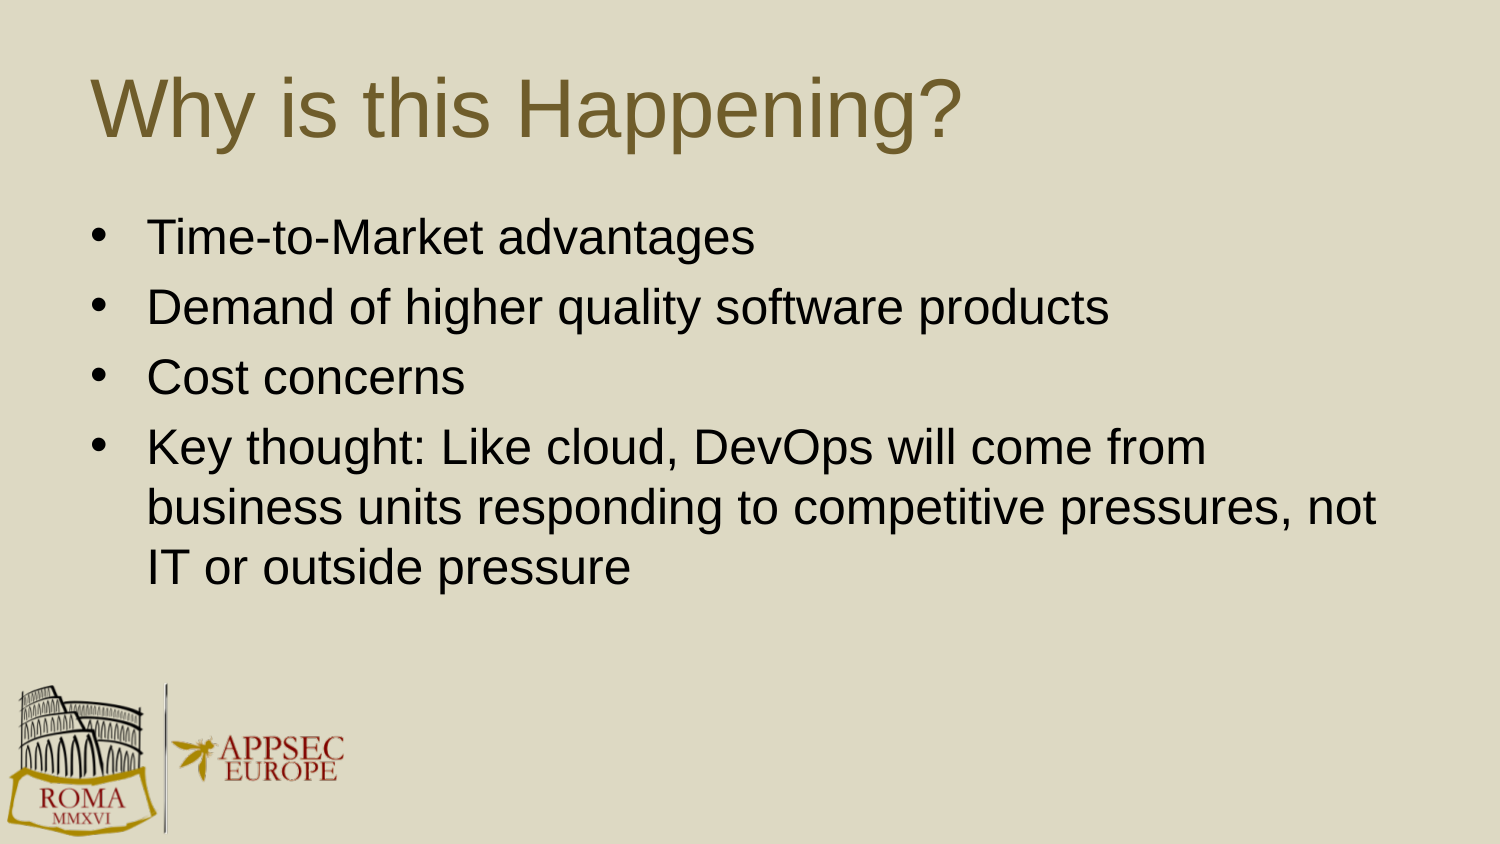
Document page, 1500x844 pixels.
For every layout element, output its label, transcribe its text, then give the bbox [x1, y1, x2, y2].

title Why is this Happening? [75, 33, 1425, 175]
picture [0, 621, 370, 844]
list Time-to-Market advantages Demand of higher quality software products Cost concerns Key thought: Like cloud, DevOps will come from business units responding to competitive pressures, not IT or outside pressure [75, 196, 1425, 705]
